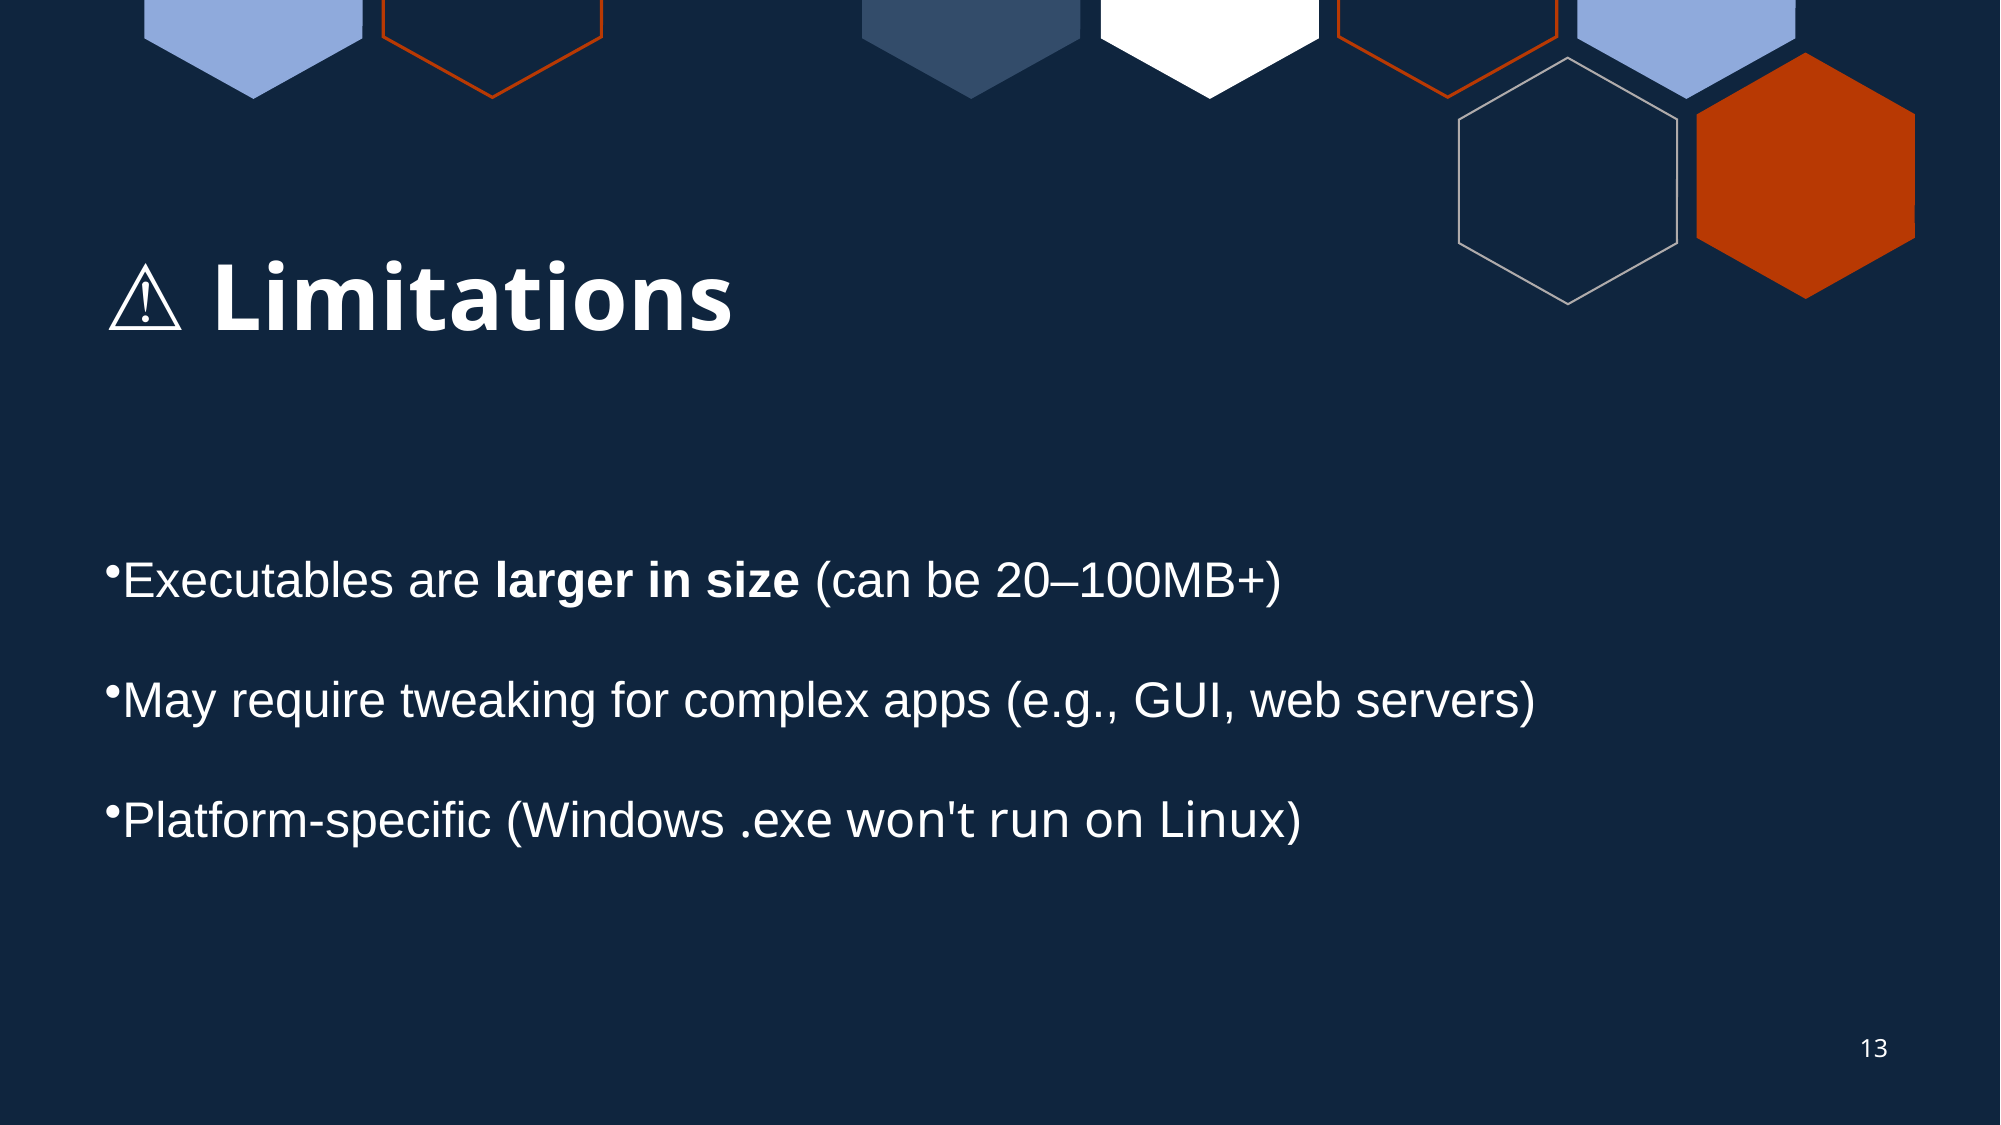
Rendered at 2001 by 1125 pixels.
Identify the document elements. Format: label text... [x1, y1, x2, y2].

slide_number 13 [1836, 1020, 1912, 1080]
text_box Executables are larger in size (can be 20–100MB+) May require tweaking for complex apps (e.g., GUI, web servers) Platform-specific (Windows .exe won't run on Linux) [89, 479, 1677, 975]
title ⚠️ Limitations [89, 206, 1723, 359]
